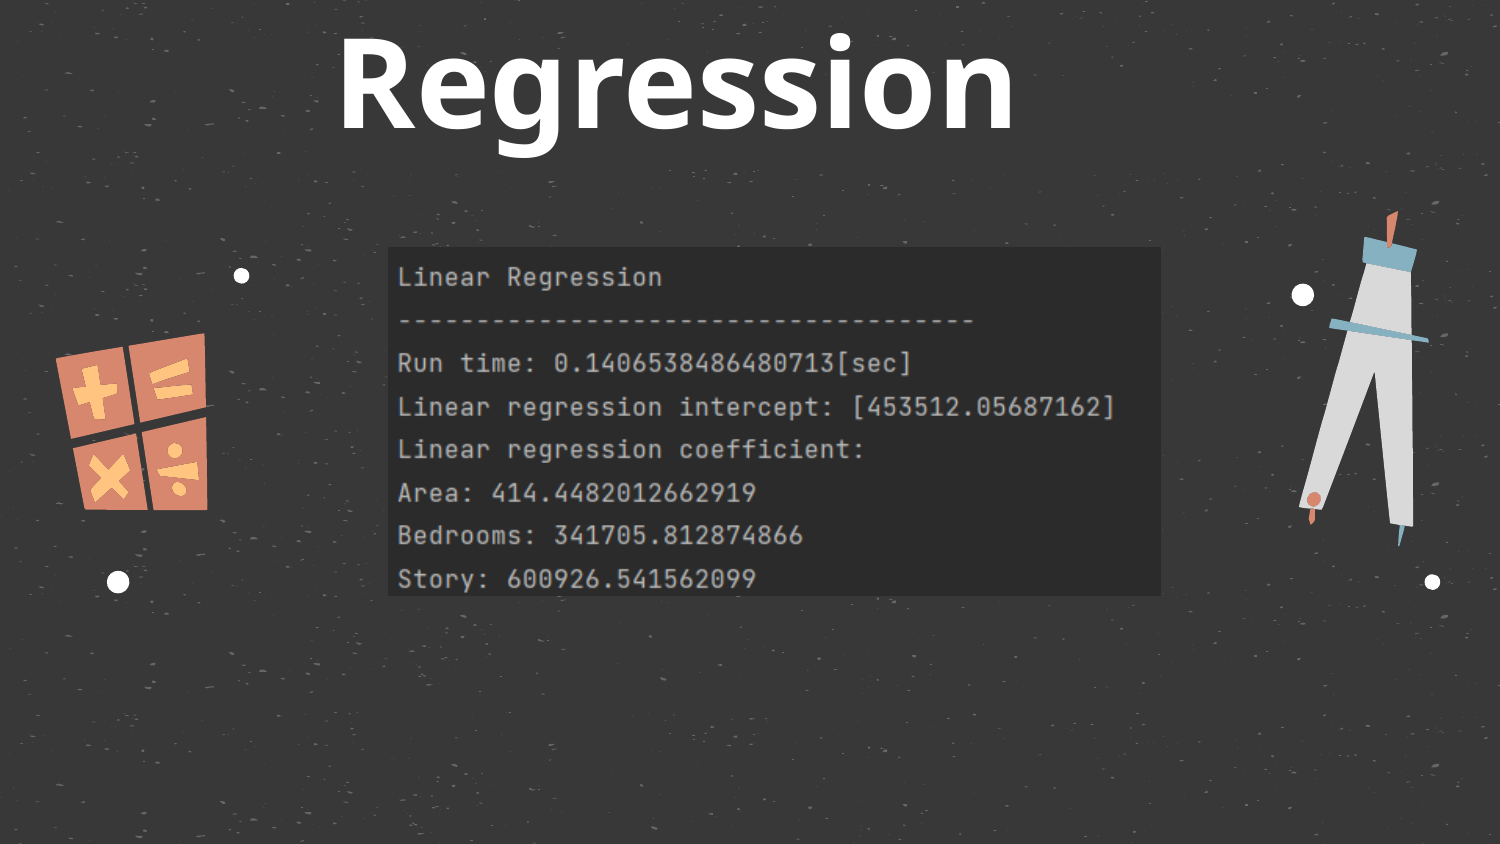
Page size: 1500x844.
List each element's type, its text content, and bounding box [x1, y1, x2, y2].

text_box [55, 333, 208, 511]
text_box [1424, 574, 1441, 590]
picture [388, 247, 1161, 597]
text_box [1298, 210, 1430, 547]
title Linear Regression [318, 76, 1182, 169]
text_box [106, 570, 130, 594]
text_box [233, 267, 250, 284]
